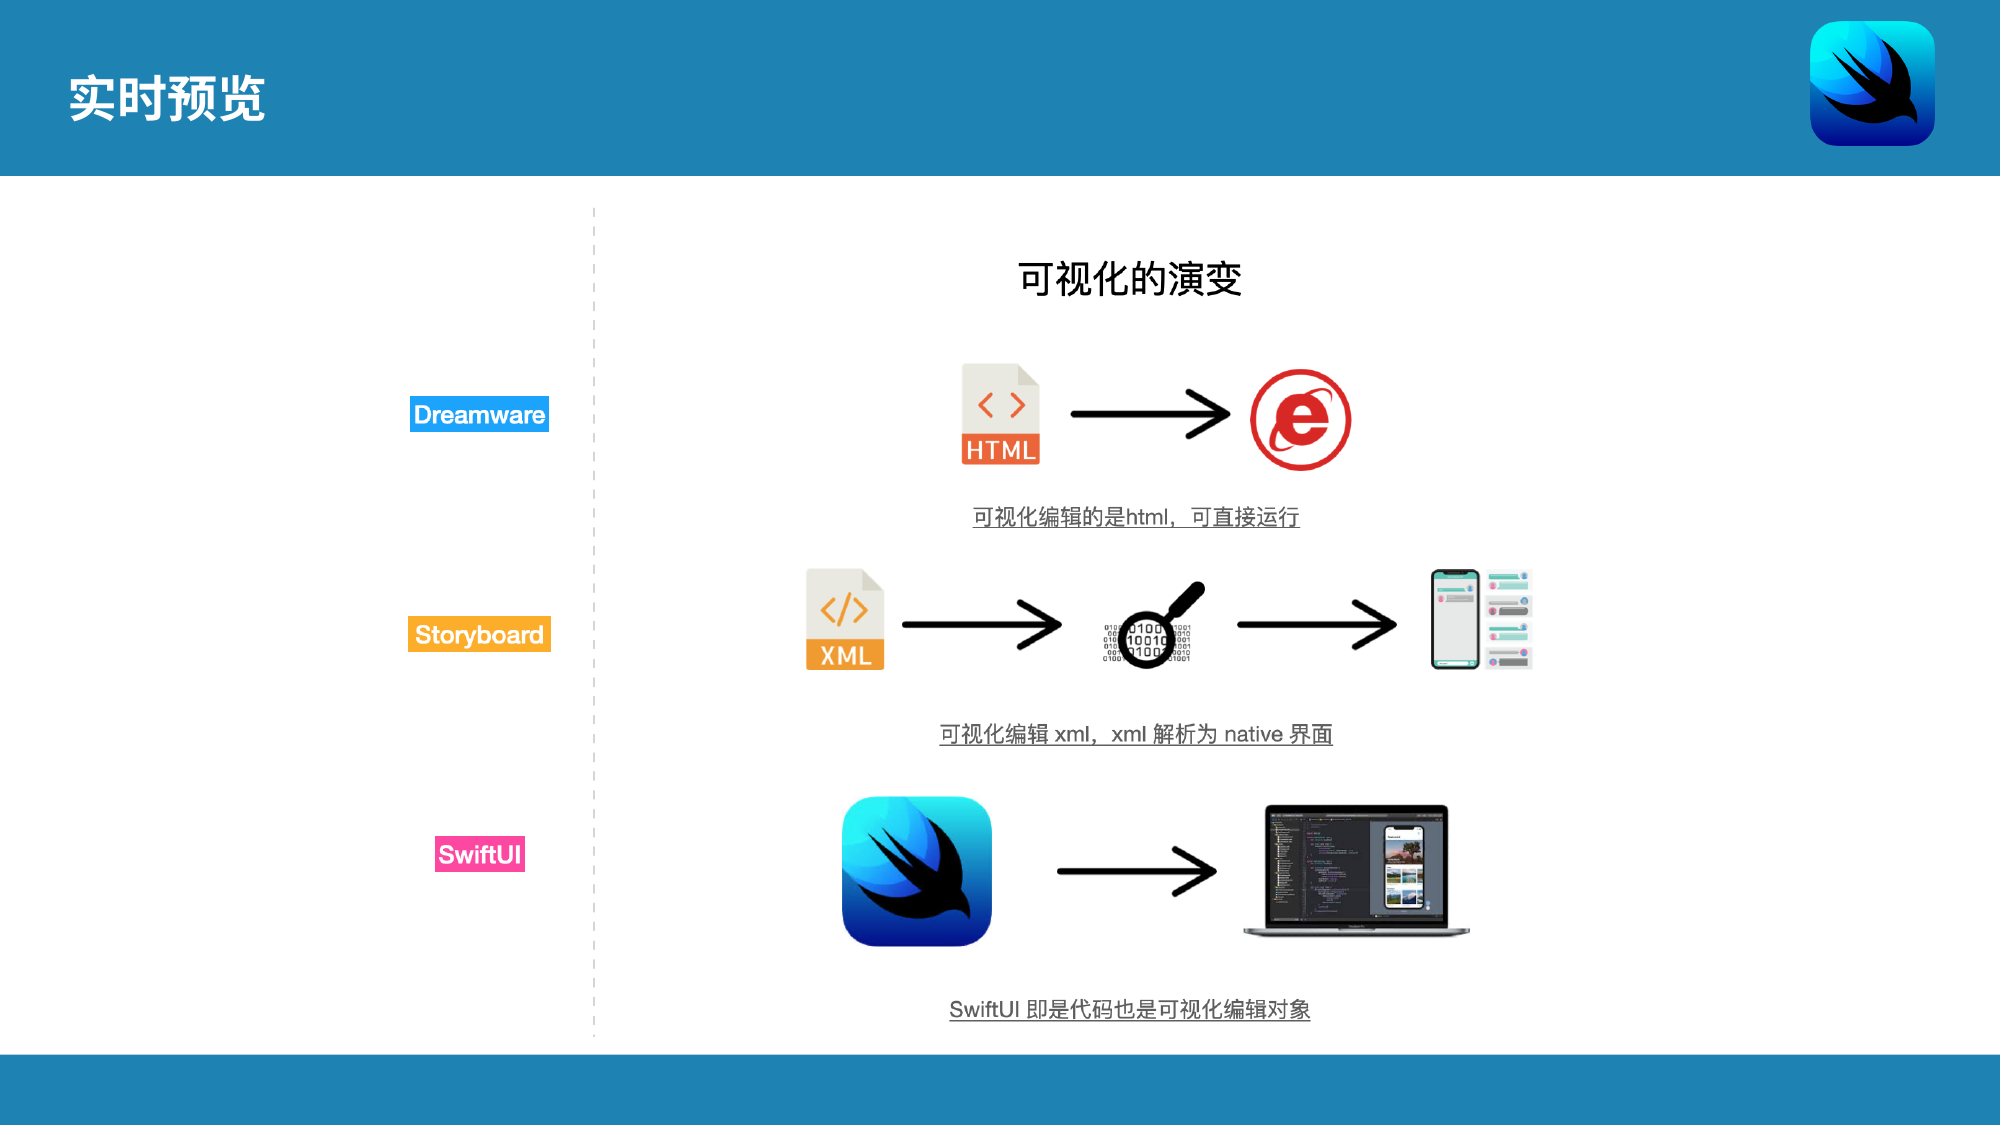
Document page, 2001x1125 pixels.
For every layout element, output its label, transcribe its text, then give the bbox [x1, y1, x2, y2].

picture [386, 206, 1809, 1038]
picture [1810, 21, 1935, 146]
list 实时预览 [52, 41, 1406, 162]
